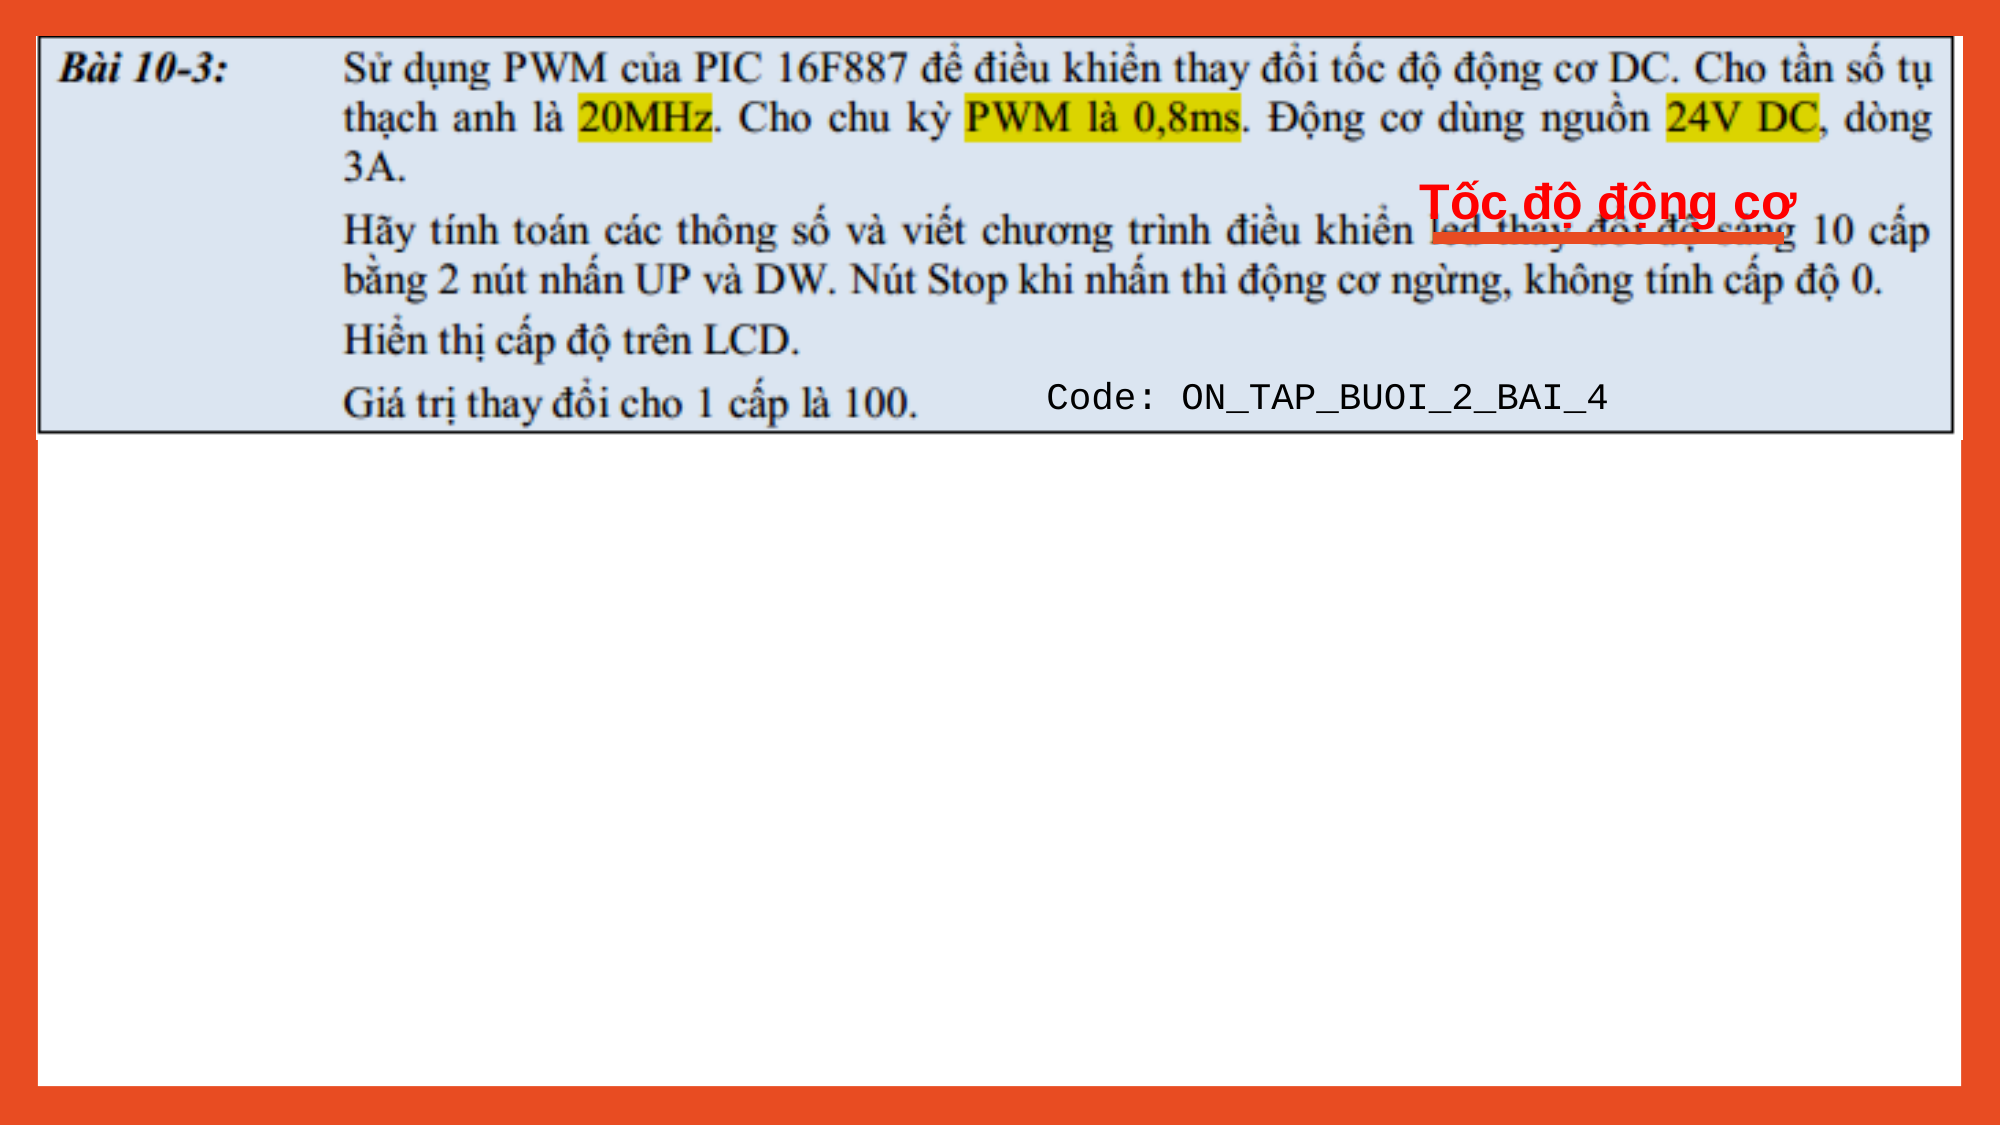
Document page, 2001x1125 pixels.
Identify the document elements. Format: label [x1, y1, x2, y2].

picture [36, 36, 1964, 440]
